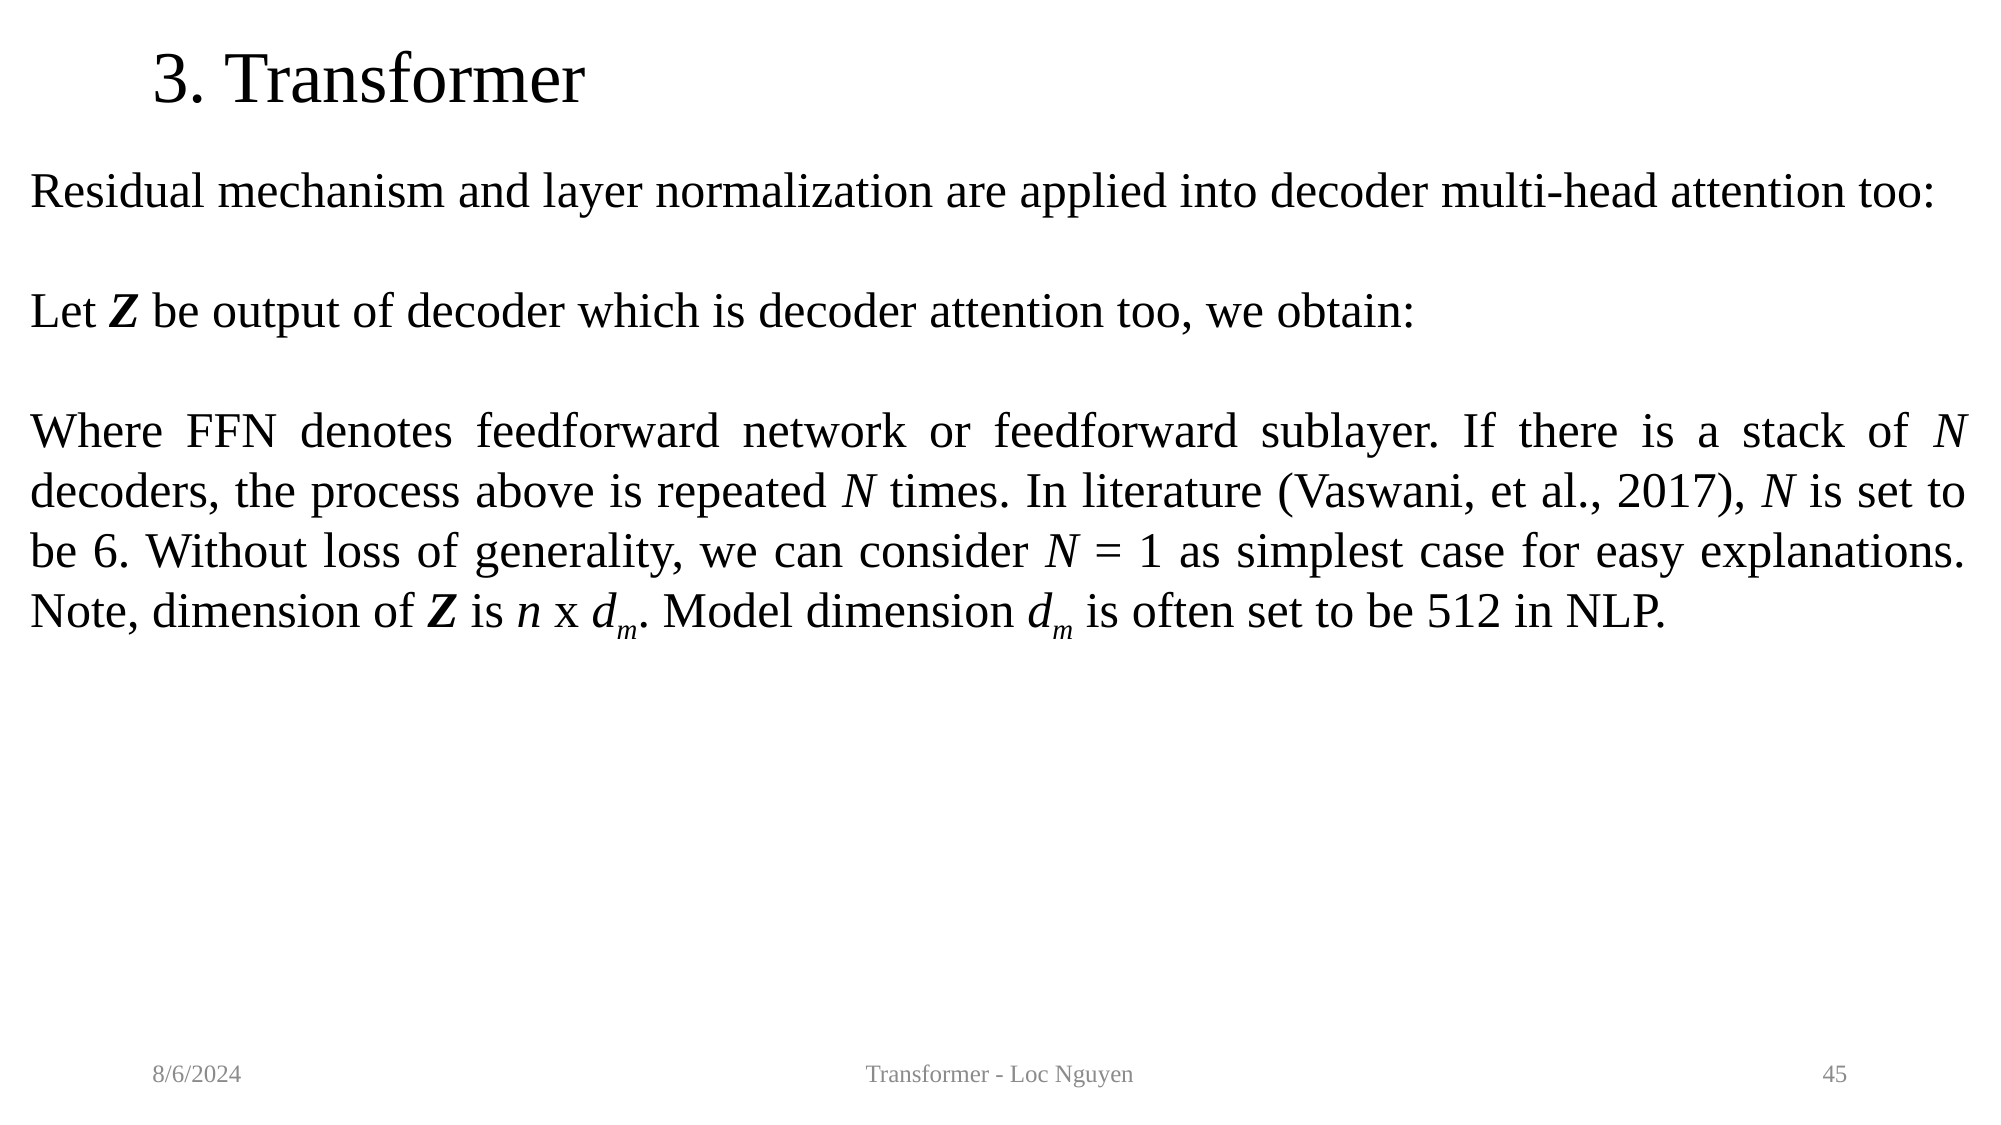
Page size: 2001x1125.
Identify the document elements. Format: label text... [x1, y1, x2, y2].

footer Transformer - Loc Nguyen [662, 1042, 1338, 1103]
title 3. Transformer [137, 19, 1863, 128]
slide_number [137, 1042, 588, 1103]
slide_number 45 [1412, 1042, 1863, 1103]
